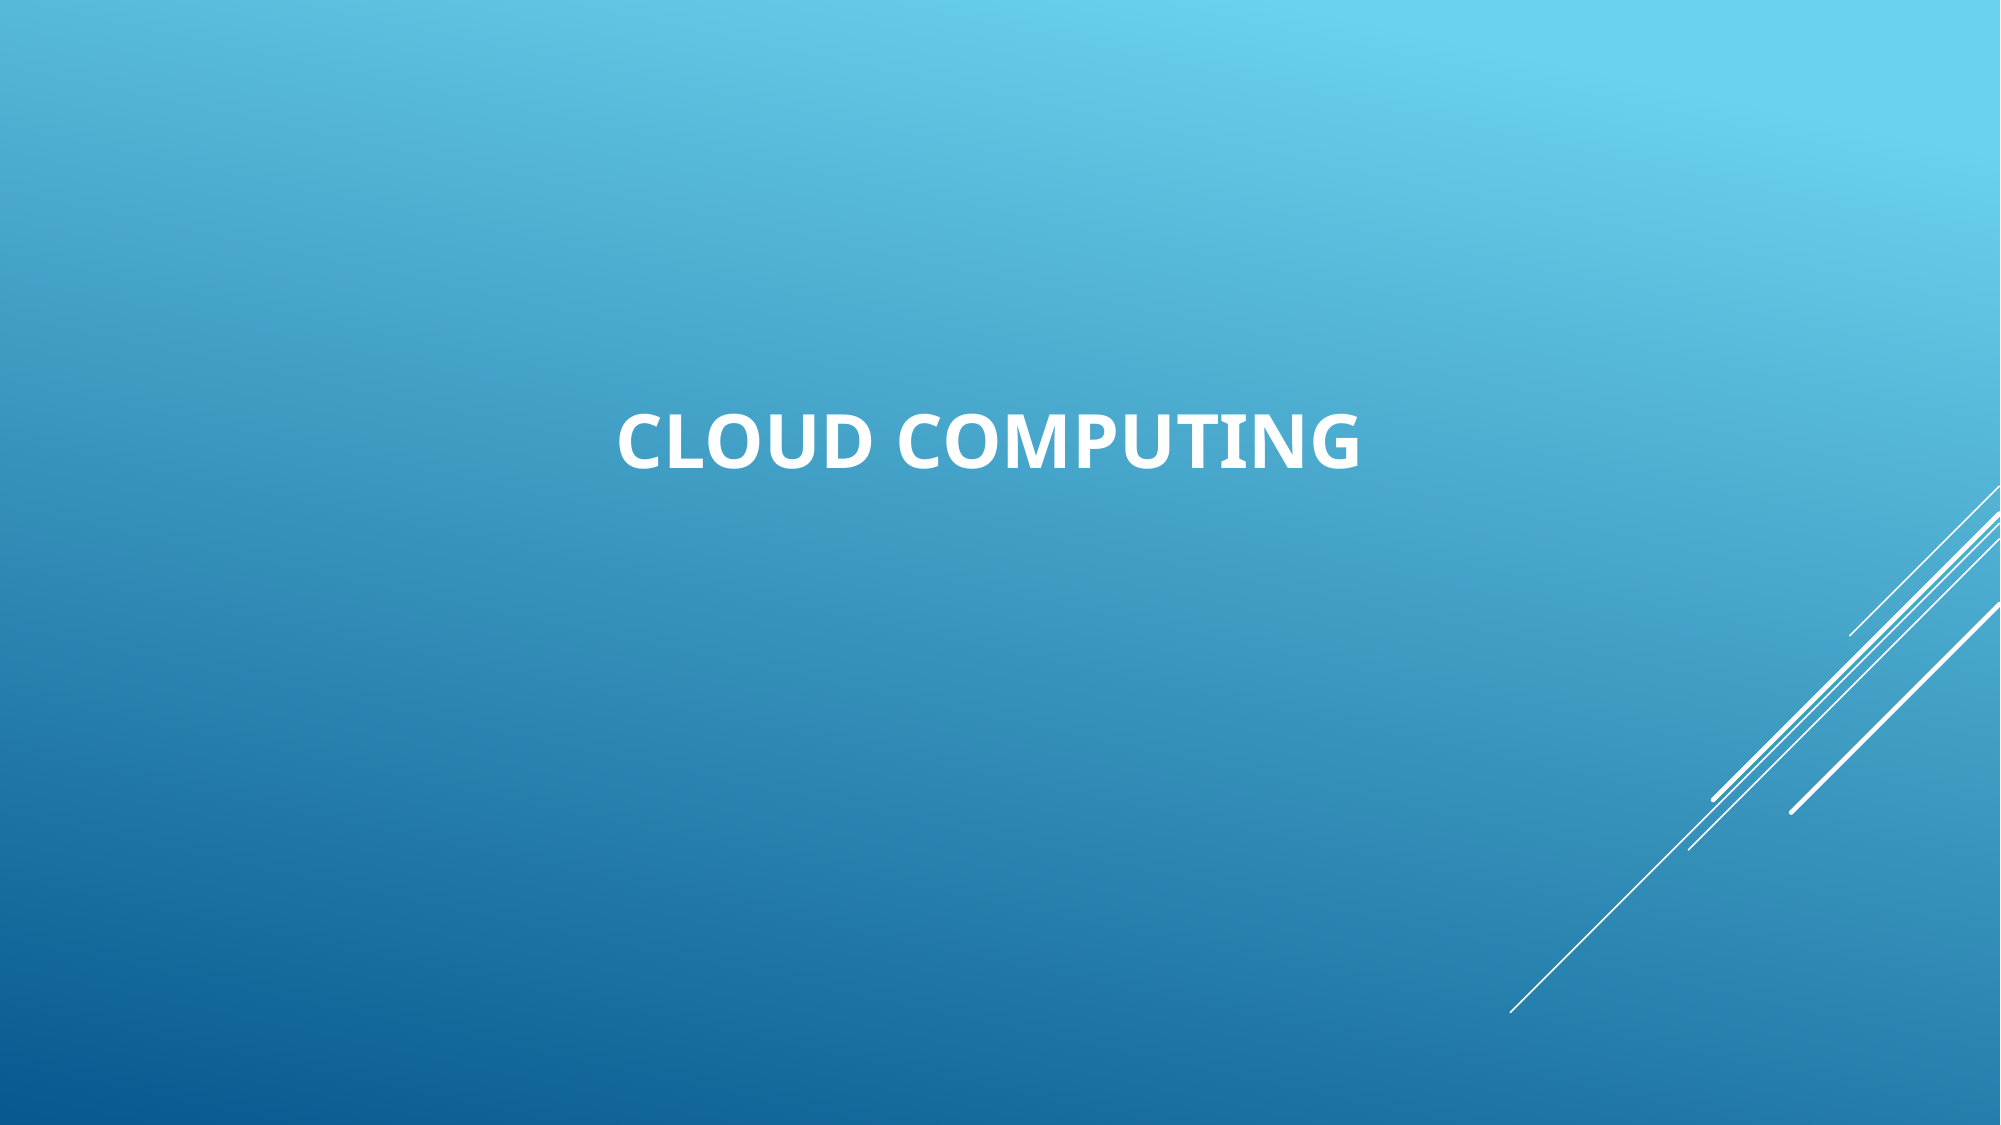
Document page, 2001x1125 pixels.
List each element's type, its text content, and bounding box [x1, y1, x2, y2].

title Cloud computing [300, 315, 1700, 563]
